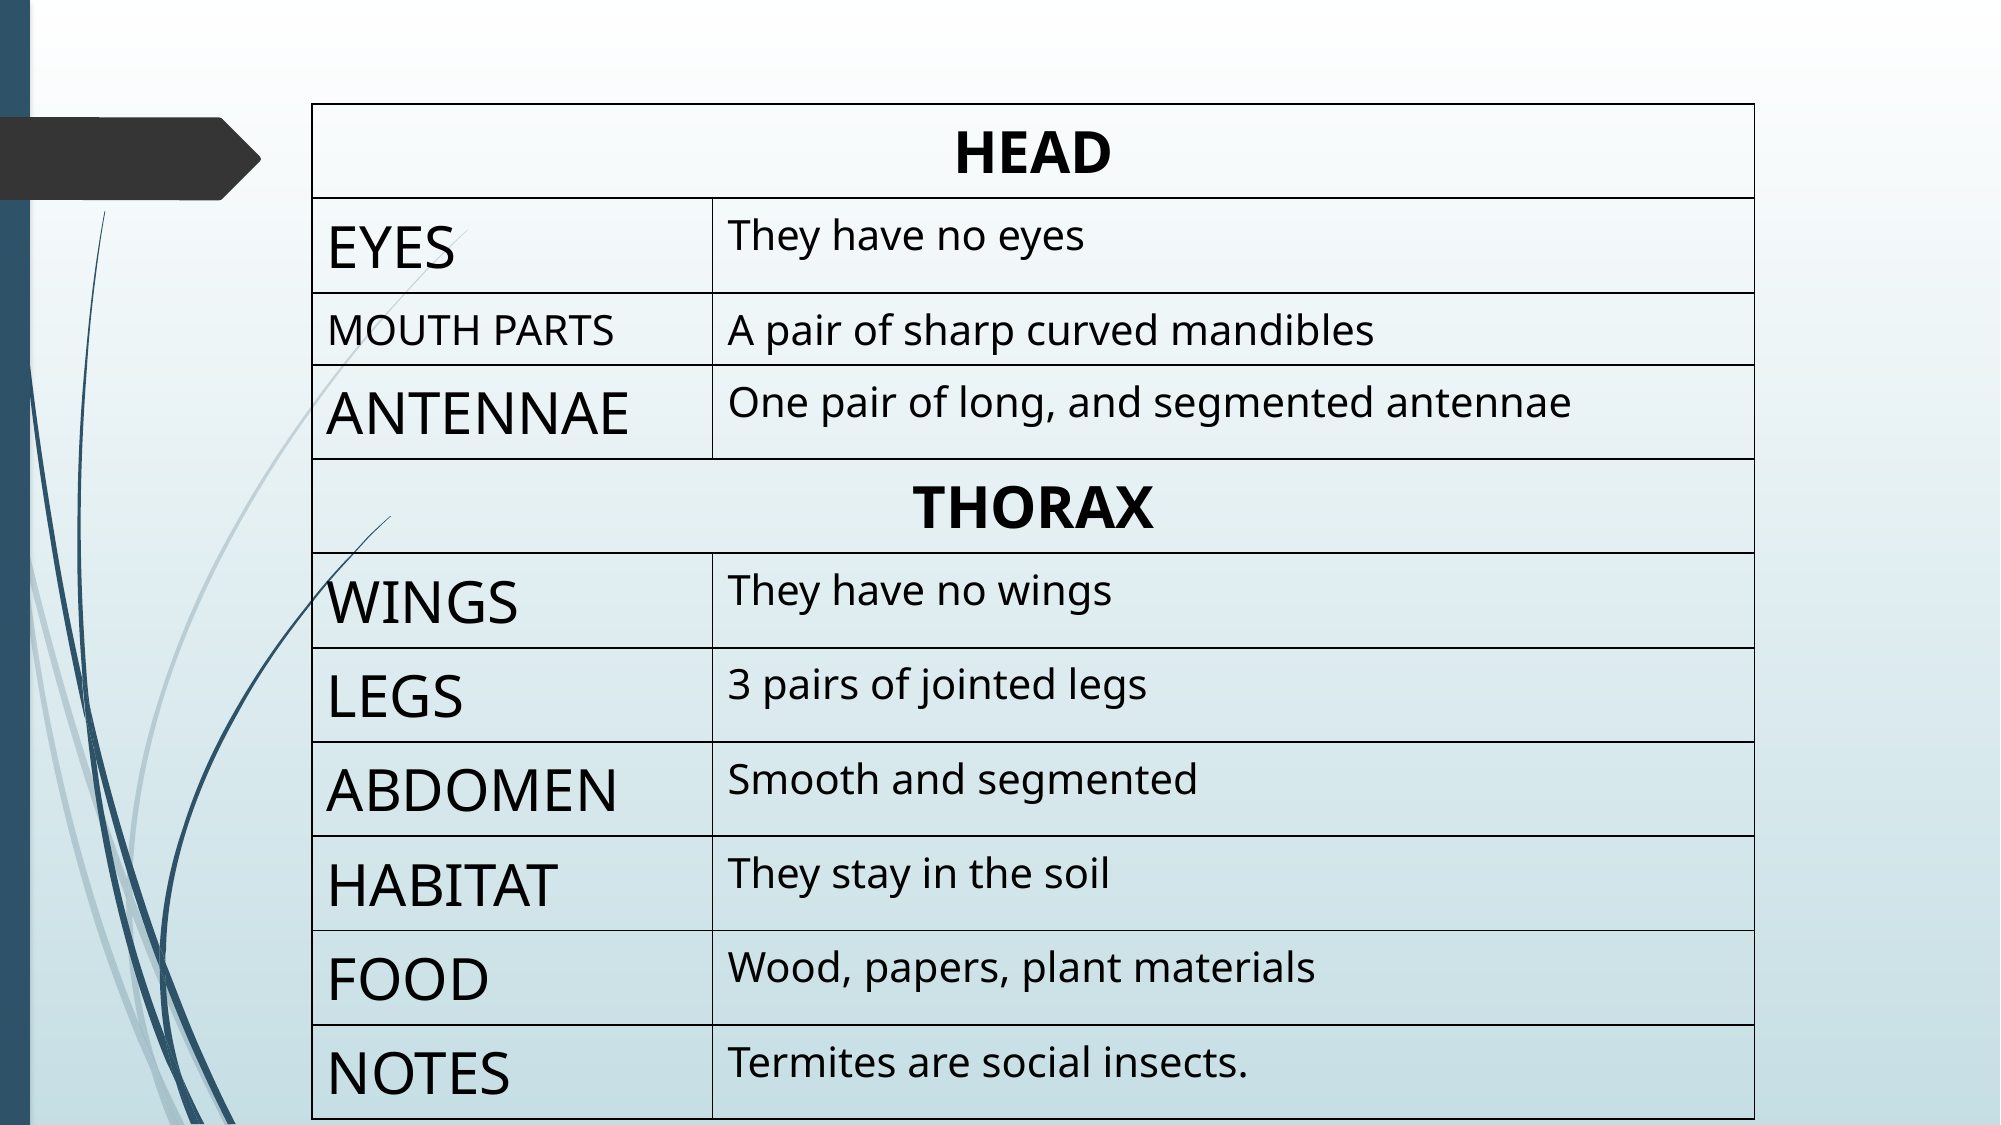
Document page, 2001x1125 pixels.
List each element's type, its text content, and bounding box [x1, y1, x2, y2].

table_cell Termites are social insects. [713, 1026, 1754, 1118]
table_cell THORAX [313, 460, 1754, 552]
table_cell WINGS [313, 554, 712, 647]
table_cell ABDOMEN [313, 743, 712, 835]
table_cell A pair of sharp curved mandibles [713, 294, 1754, 364]
table_cell HABITAT [313, 837, 712, 930]
table_cell LEGS [313, 649, 712, 741]
table_header HEAD [313, 105, 1754, 197]
table_cell They have no wings [713, 554, 1754, 647]
table_cell FOOD [313, 931, 712, 1024]
table_cell One pair of long, and segmented antennae [713, 366, 1754, 458]
table_cell 3 pairs of jointed legs [713, 649, 1754, 741]
table_cell They have no eyes [713, 199, 1754, 292]
table_cell EYES [313, 199, 712, 292]
table_cell Wood, papers, plant materials [713, 931, 1754, 1024]
table_cell ANTENNAE [313, 366, 712, 458]
table_cell MOUTH PARTS [313, 294, 712, 364]
table_cell They stay in the soil [713, 837, 1754, 930]
table_cell NOTES [313, 1026, 712, 1118]
table_cell Smooth and segmented [713, 743, 1754, 835]
